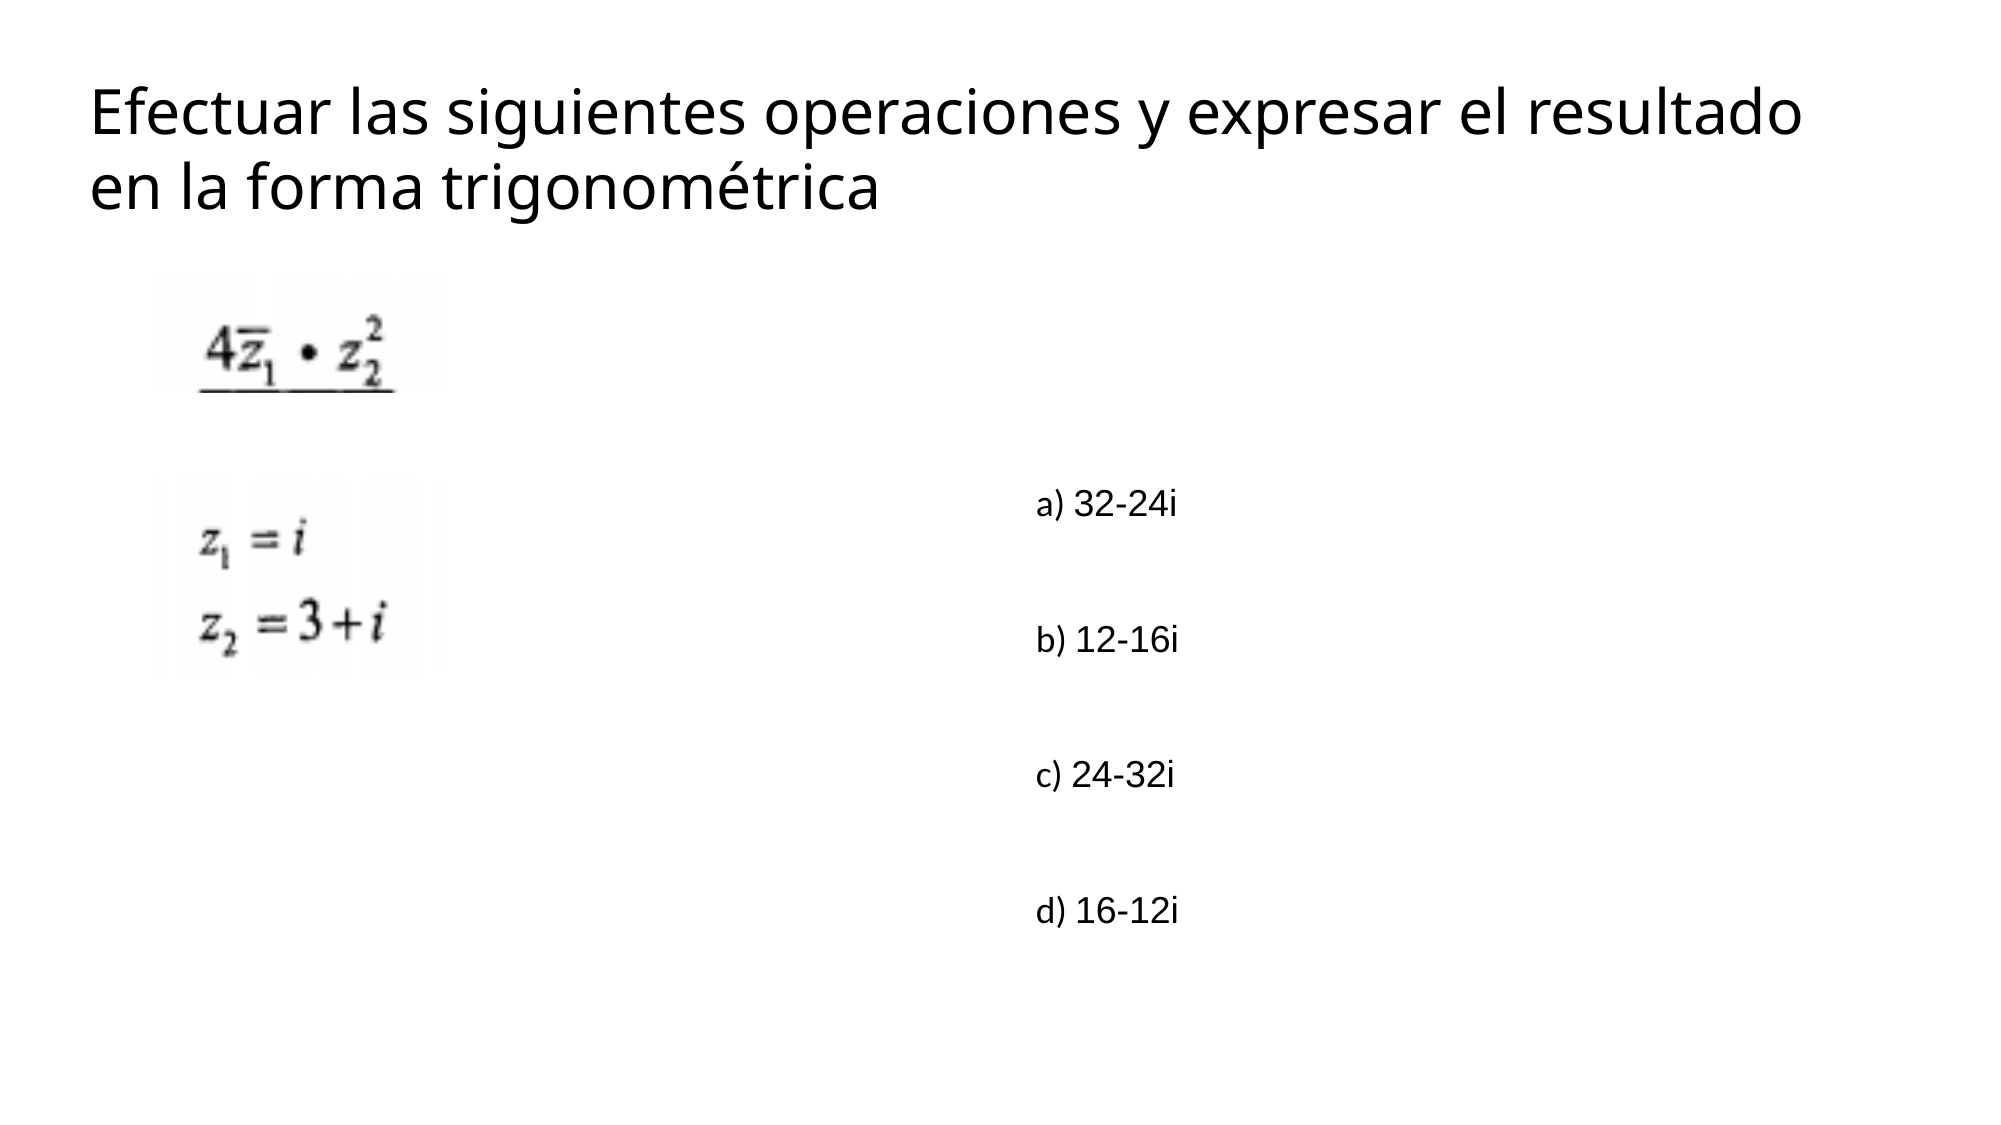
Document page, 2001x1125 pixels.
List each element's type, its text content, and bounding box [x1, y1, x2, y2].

text_box b) 12-16i [1021, 607, 1194, 712]
picture [152, 275, 444, 393]
text_box Efectuar las siguientes operaciones y expresar el resultado en la forma trigonométrica [74, 64, 1872, 274]
picture [152, 478, 444, 675]
text_box a) 32-24i [1021, 471, 1193, 532]
text_box c) 24-32i [1021, 742, 1191, 803]
text_box d) 16-12i [1021, 878, 1194, 938]
